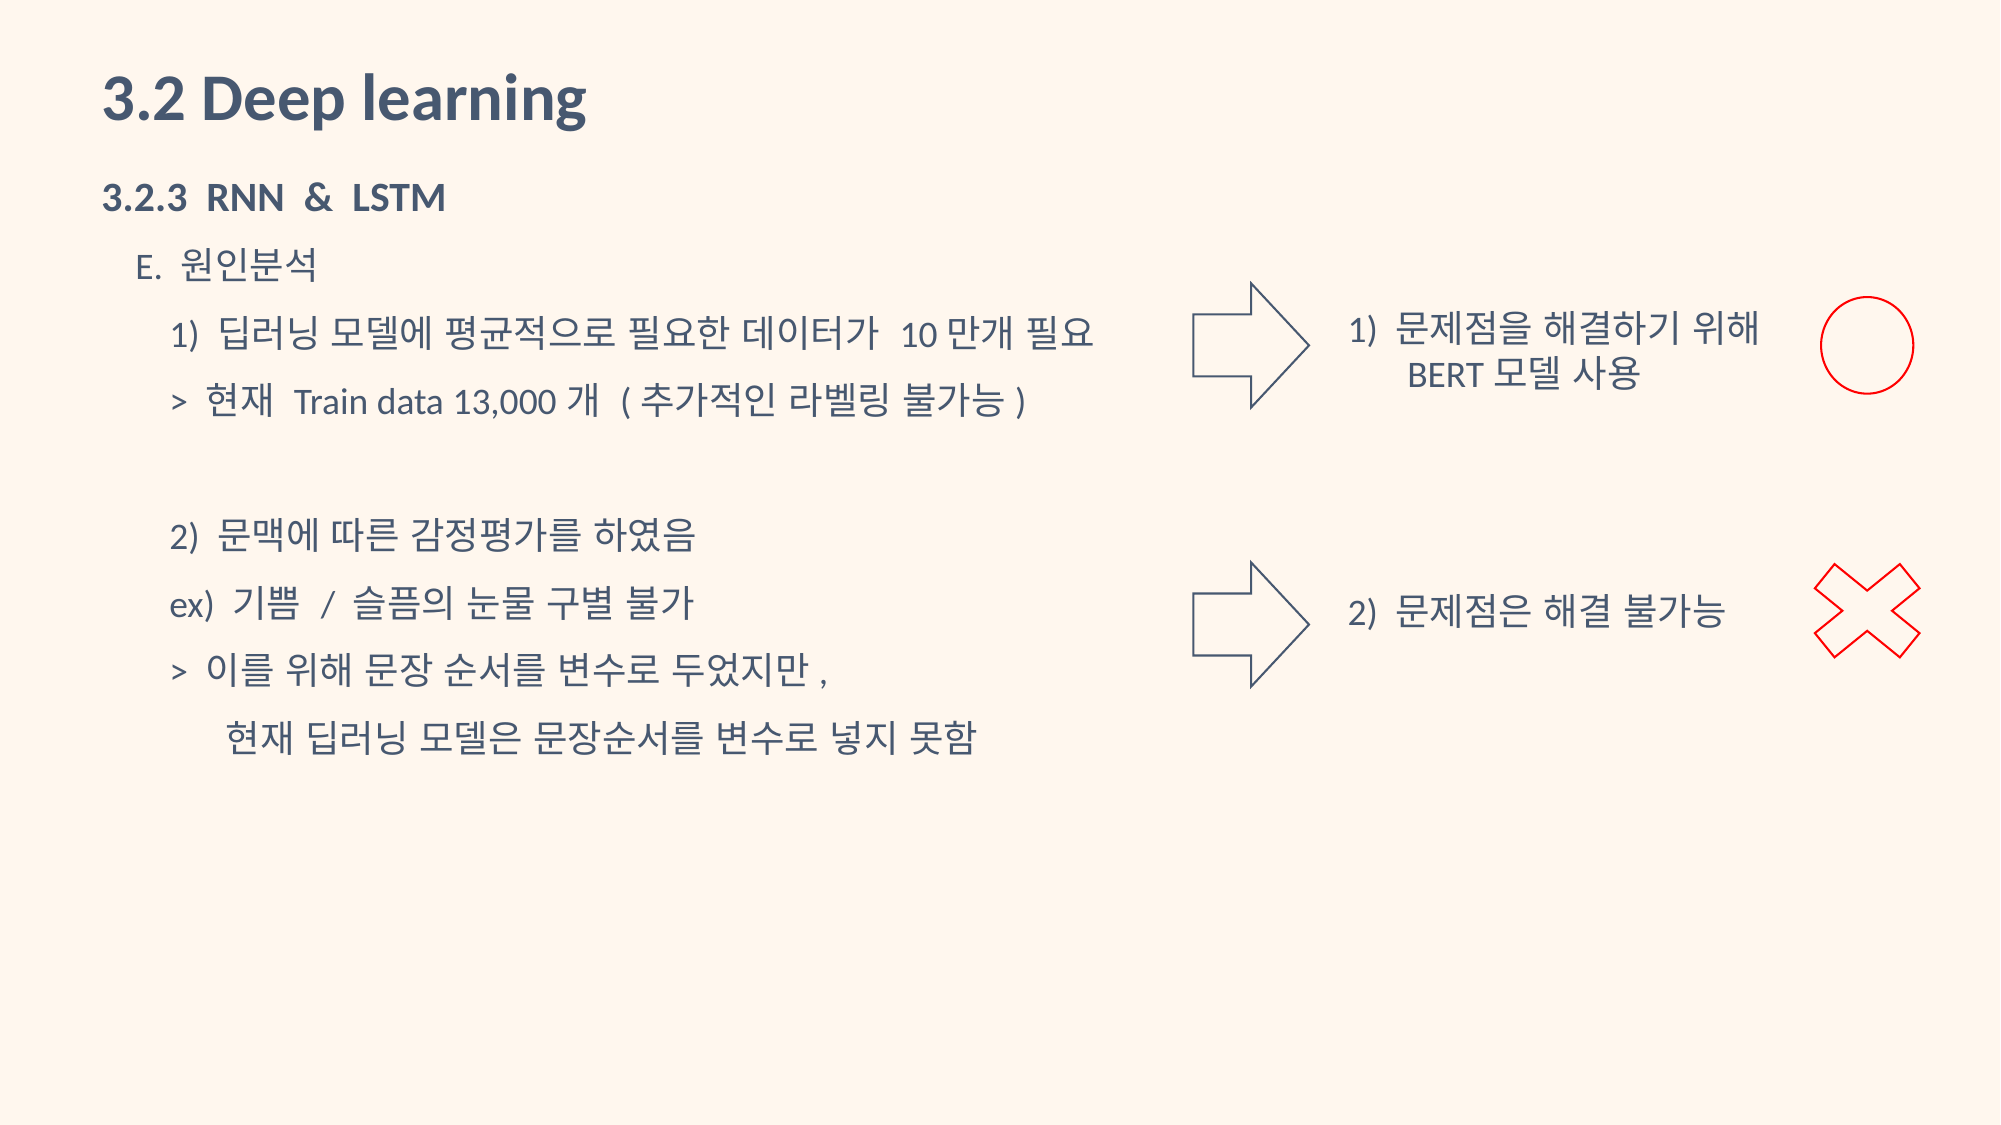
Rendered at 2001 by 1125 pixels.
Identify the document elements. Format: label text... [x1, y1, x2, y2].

text_box [1192, 280, 1311, 411]
text_box [1819, 562, 1921, 659]
text_box 3.2 Deep learning [86, 55, 840, 162]
text_box [1842, 296, 1915, 395]
text_box 1) 문제점을 해결하기 위해 BERT모델 사용 [1332, 297, 1842, 403]
text_box 2) 문제점은 해결 불가능 [1332, 580, 1842, 641]
text_box [1192, 559, 1311, 690]
text_box 3.2.3 RNN & LSTM E. 원인분석 1) 딥러닝 모델에 평균적으로 필요한 데이터가 10만개 필요 > 현재 Train data 13,000개 (추가적인 라벨링 불가능) 2) 문맥에 따른 감정평가를 하였음 ex) 기쁨 / 슬픔의 눈물 구별 불가 > 이를 위해 문장 순서를 변수로 두었지만, 현재 딥러닝 모델은 문장순서를 변수로 넣지 못함 [86, 162, 1440, 768]
